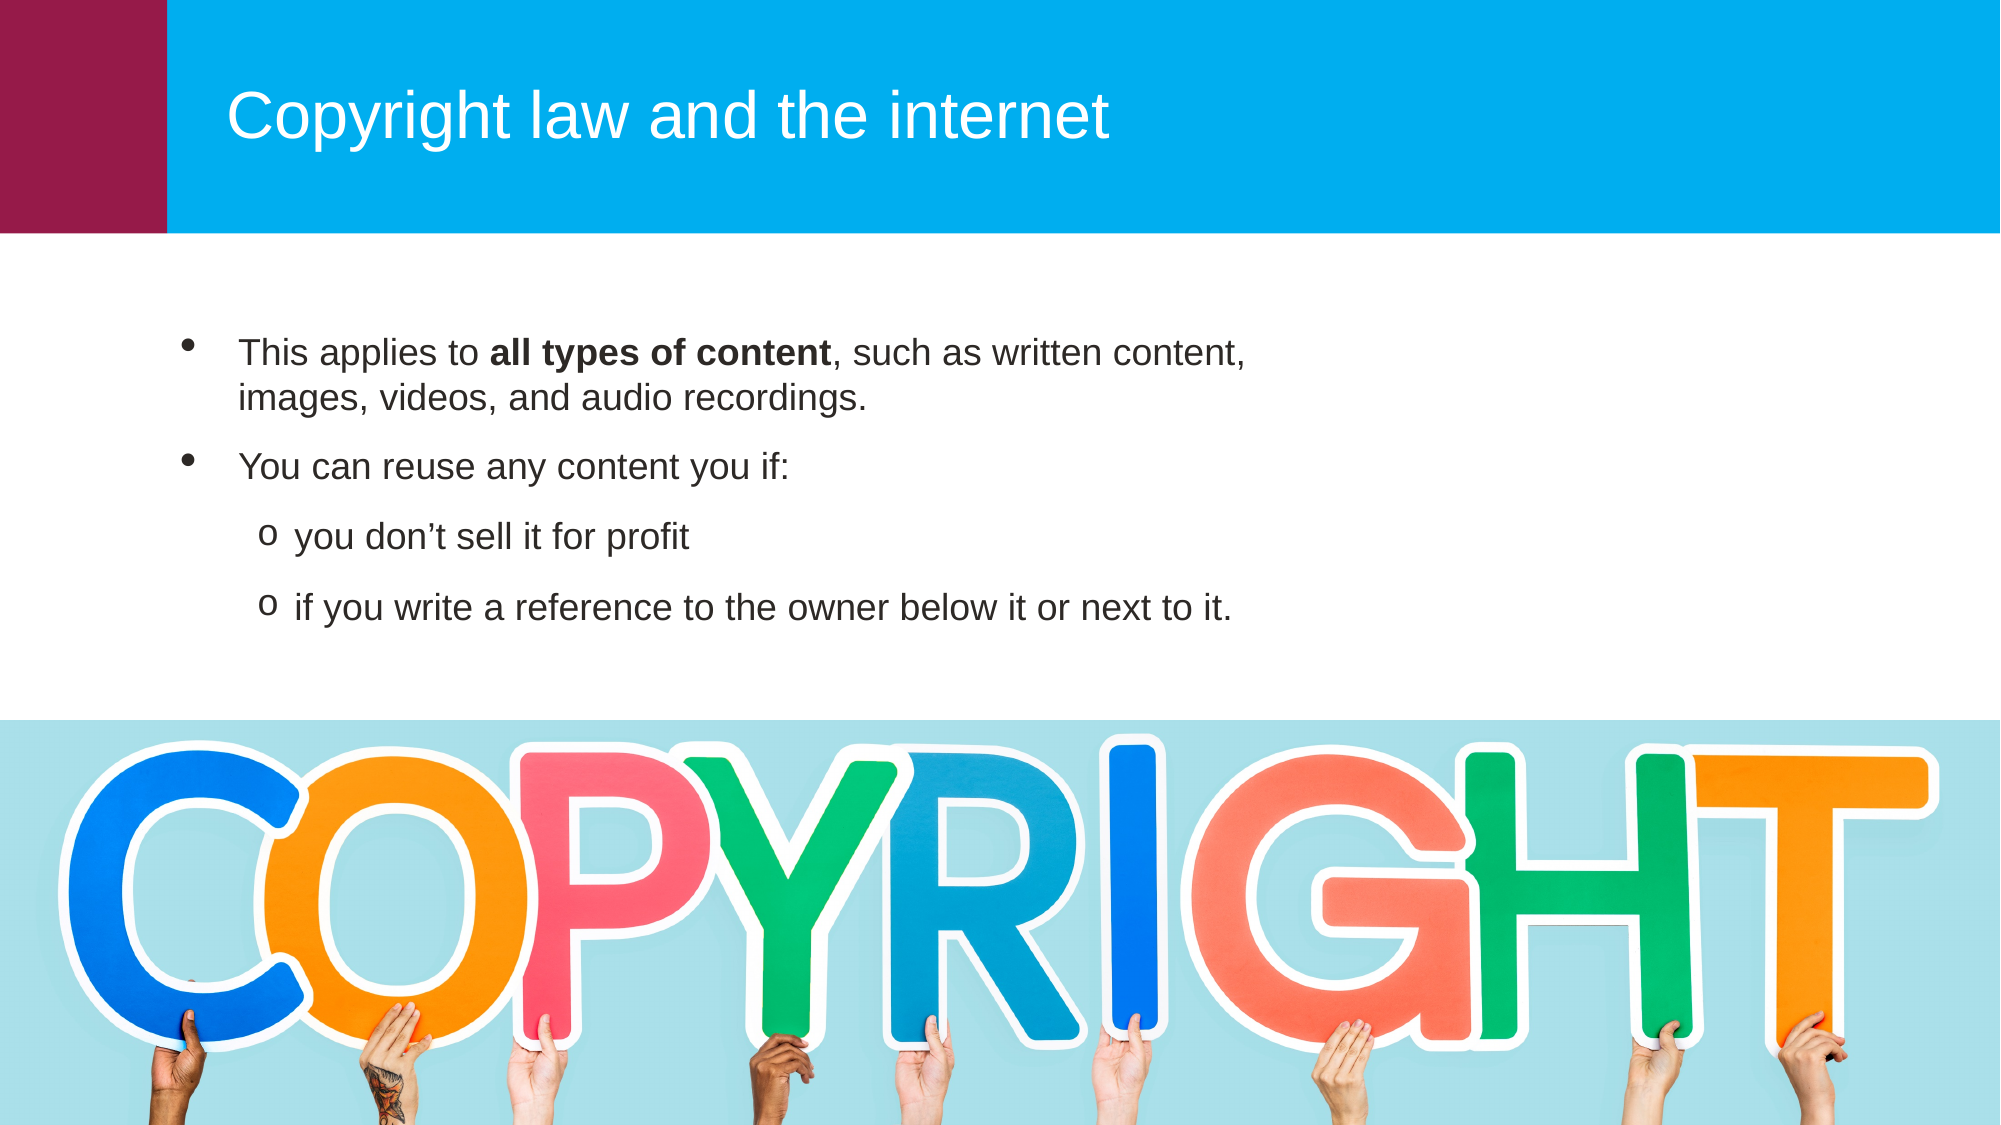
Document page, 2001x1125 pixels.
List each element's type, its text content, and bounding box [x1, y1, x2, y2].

text_box This applies to all types of content, such as written content, images, videos, and audio recordings. You can reuse any content you if: you don’t sell it for profit if you write a reference to the owner below it or next to it. [167, 320, 1307, 682]
picture [0, 720, 2000, 1125]
text_box Copyright law and the internet [168, 0, 2000, 234]
text_box [0, 0, 168, 234]
